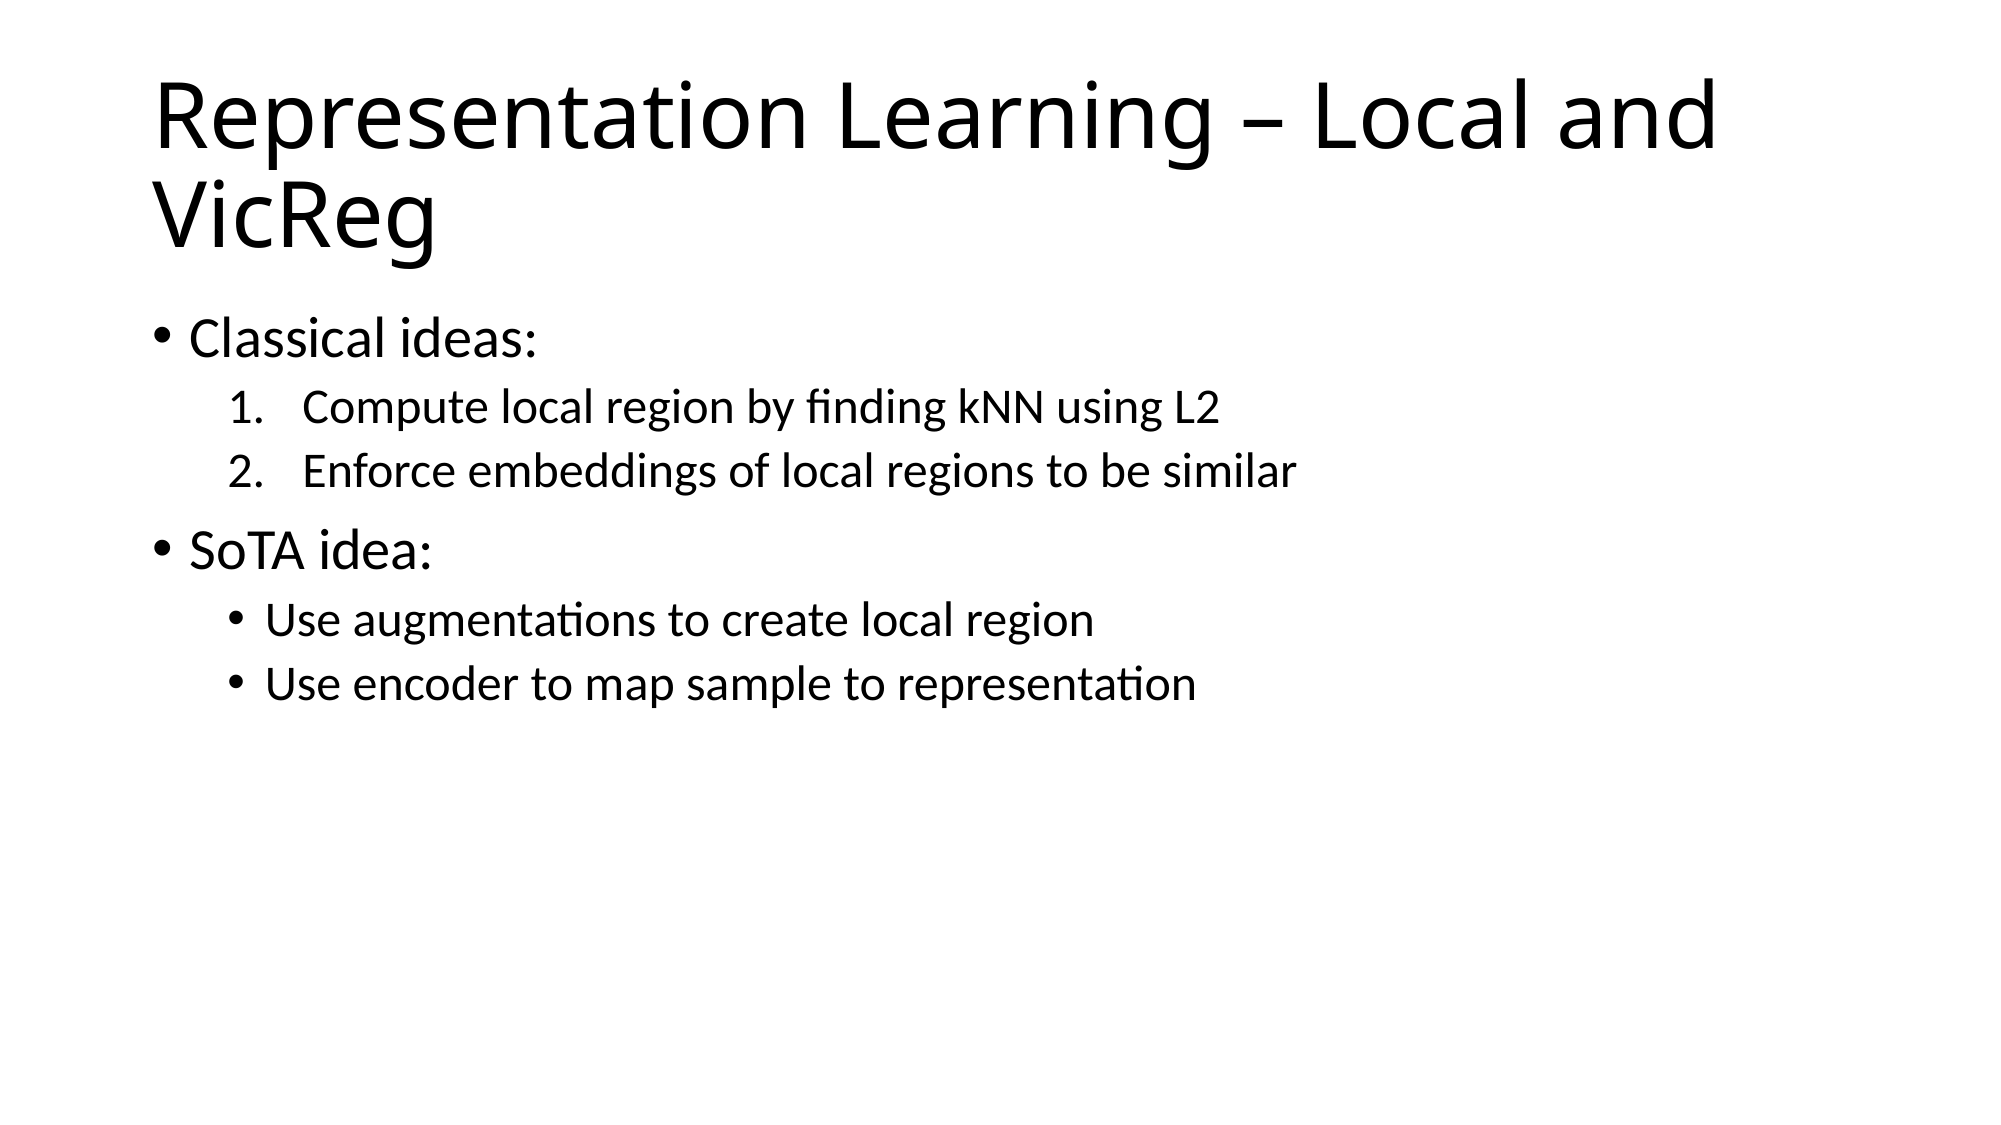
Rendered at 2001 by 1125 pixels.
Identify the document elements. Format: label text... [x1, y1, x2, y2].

list Classical ideas: Compute local region by finding kNN using L2 Enforce embeddings of local regions to be similar SoTA idea: Use augmentations to create local region Use encoder to map sample to representation [137, 299, 1863, 1014]
title Representation Learning – Local and VicReg [137, 59, 1863, 278]
